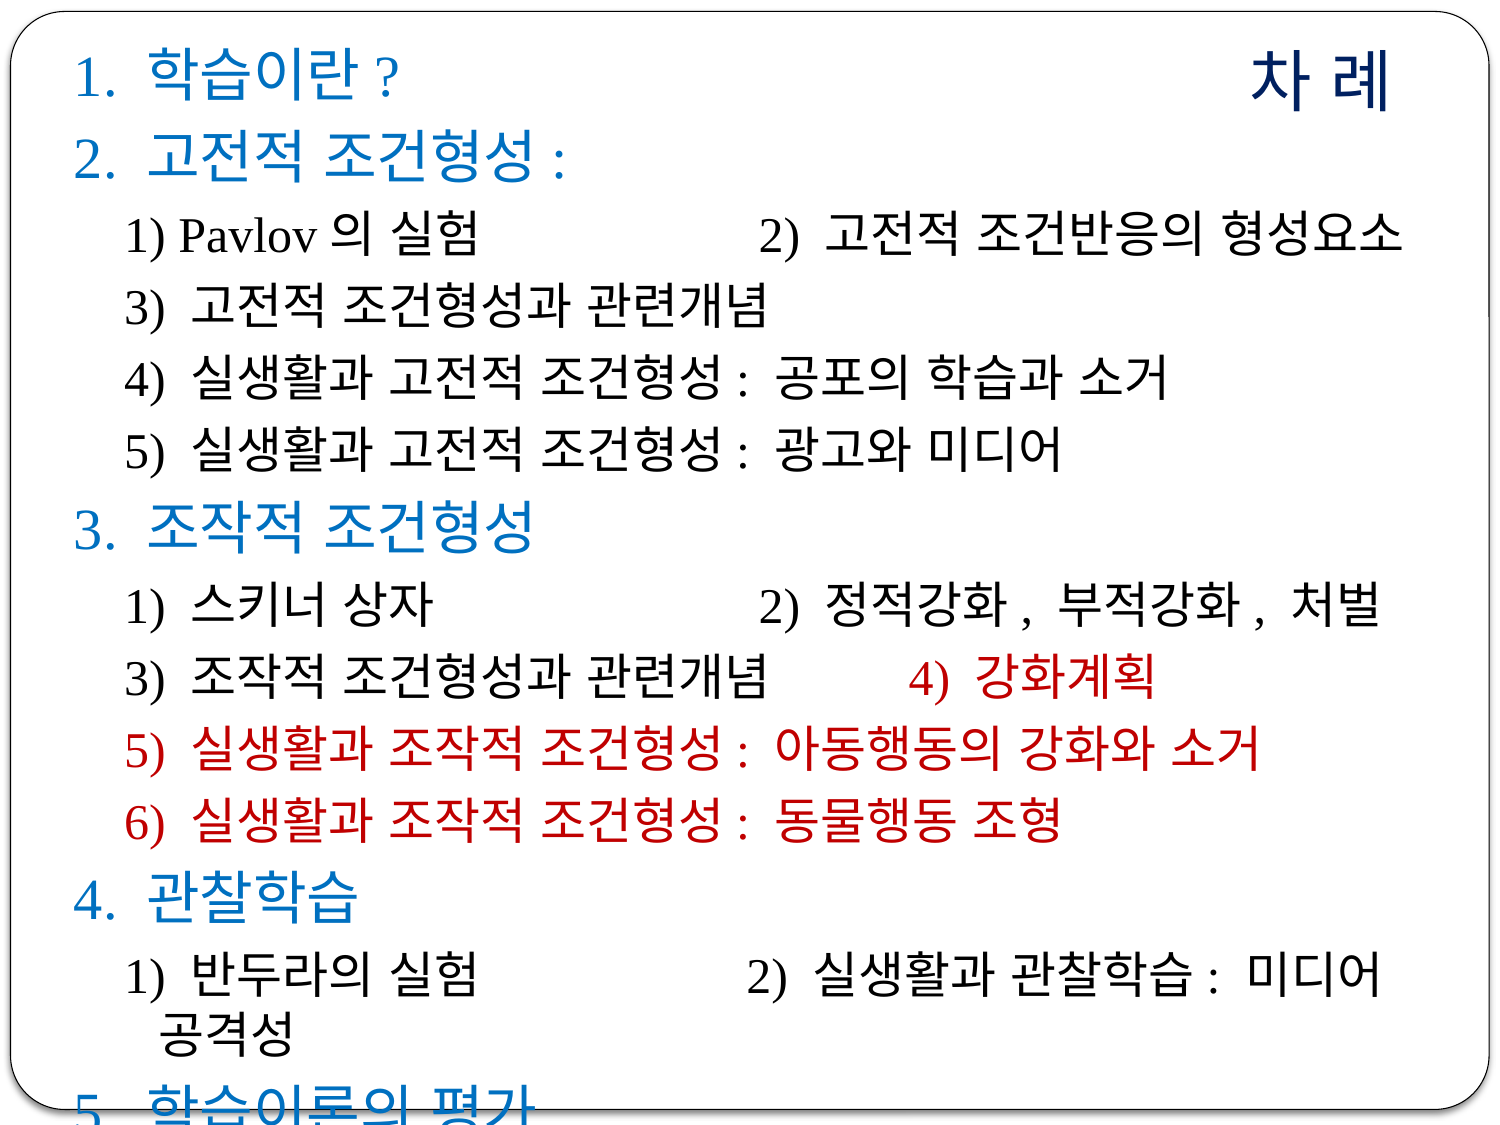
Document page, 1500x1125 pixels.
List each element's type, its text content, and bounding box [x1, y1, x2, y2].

list 1. 학습이란? 2. 고전적 조건형성: 1) Pavlov의 실험 2) 고전적 조건반응의 형성요소 3) 고전적 조건형성과 관련개념 4) 실생활과 고전적 조건형성: 공포의 학습과 소거 5) 실생활과 고전적 조건형성: 광고와 미디어 3. 조작적 조건형성 1) 스키너 상자 2) 정적강화, 부적강화, 처벌 3) 조작적 조건형성과 관련개념 4) 강화계획 5) 실생활과 조작적 조건형성: 아동행동의 강화와 소거 6) 실생활과 조작적 조건형성: 동물행동 조형 4. 관찰학습 1) 반두라의 실험 2) 실생활과 관찰학습: 미디어 공격성 5. 학습이론의 평가 [41, 30, 1471, 1071]
